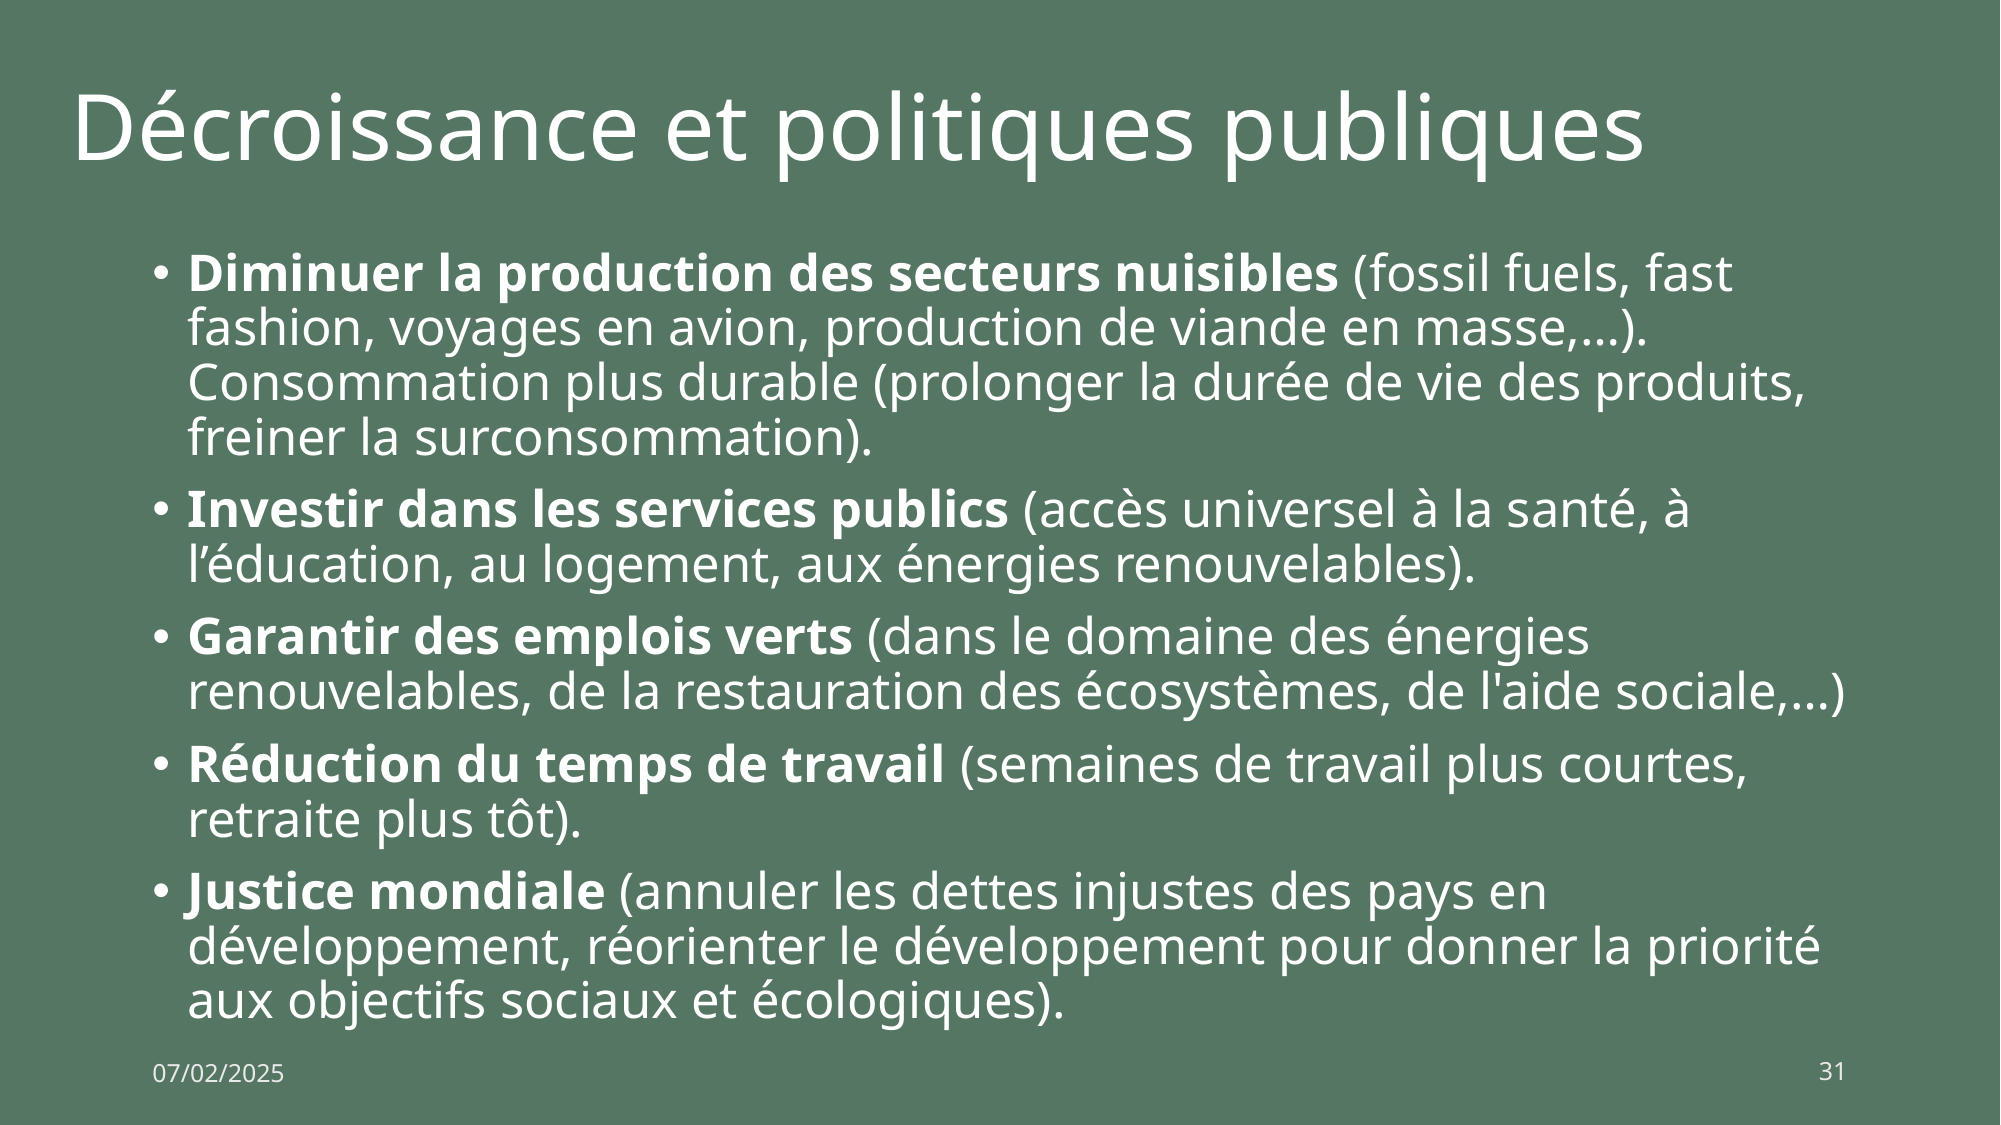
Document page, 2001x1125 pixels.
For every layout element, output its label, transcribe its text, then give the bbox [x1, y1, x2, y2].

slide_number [137, 1042, 588, 1103]
slide_number 31 [1412, 1042, 1863, 1103]
title Décroissance et politiques publiques [55, 22, 1781, 240]
list Diminuer la production des secteurs nuisibles (fossil fuels, fast fashion, voyages en avion, production de viande en masse,…). Consommation plus durable (prolonger la durée de vie des produits, freiner la surconsommation). Investir dans les services publics (accès universel à la santé, à l’éducation, au logement, aux énergies renouvelables). Garantir des emplois verts (dans le domaine des énergies renouvelables, de la restauration des écosystèmes, de l'aide sociale,…) Réduction du temps de travail (semaines de travail plus courtes, retraite plus tôt). Justice mondiale (annuler les dettes injustes des pays en développement, réorienter le développement pour donner la priorité aux objectifs sociaux et écologiques). [137, 239, 1863, 1043]
